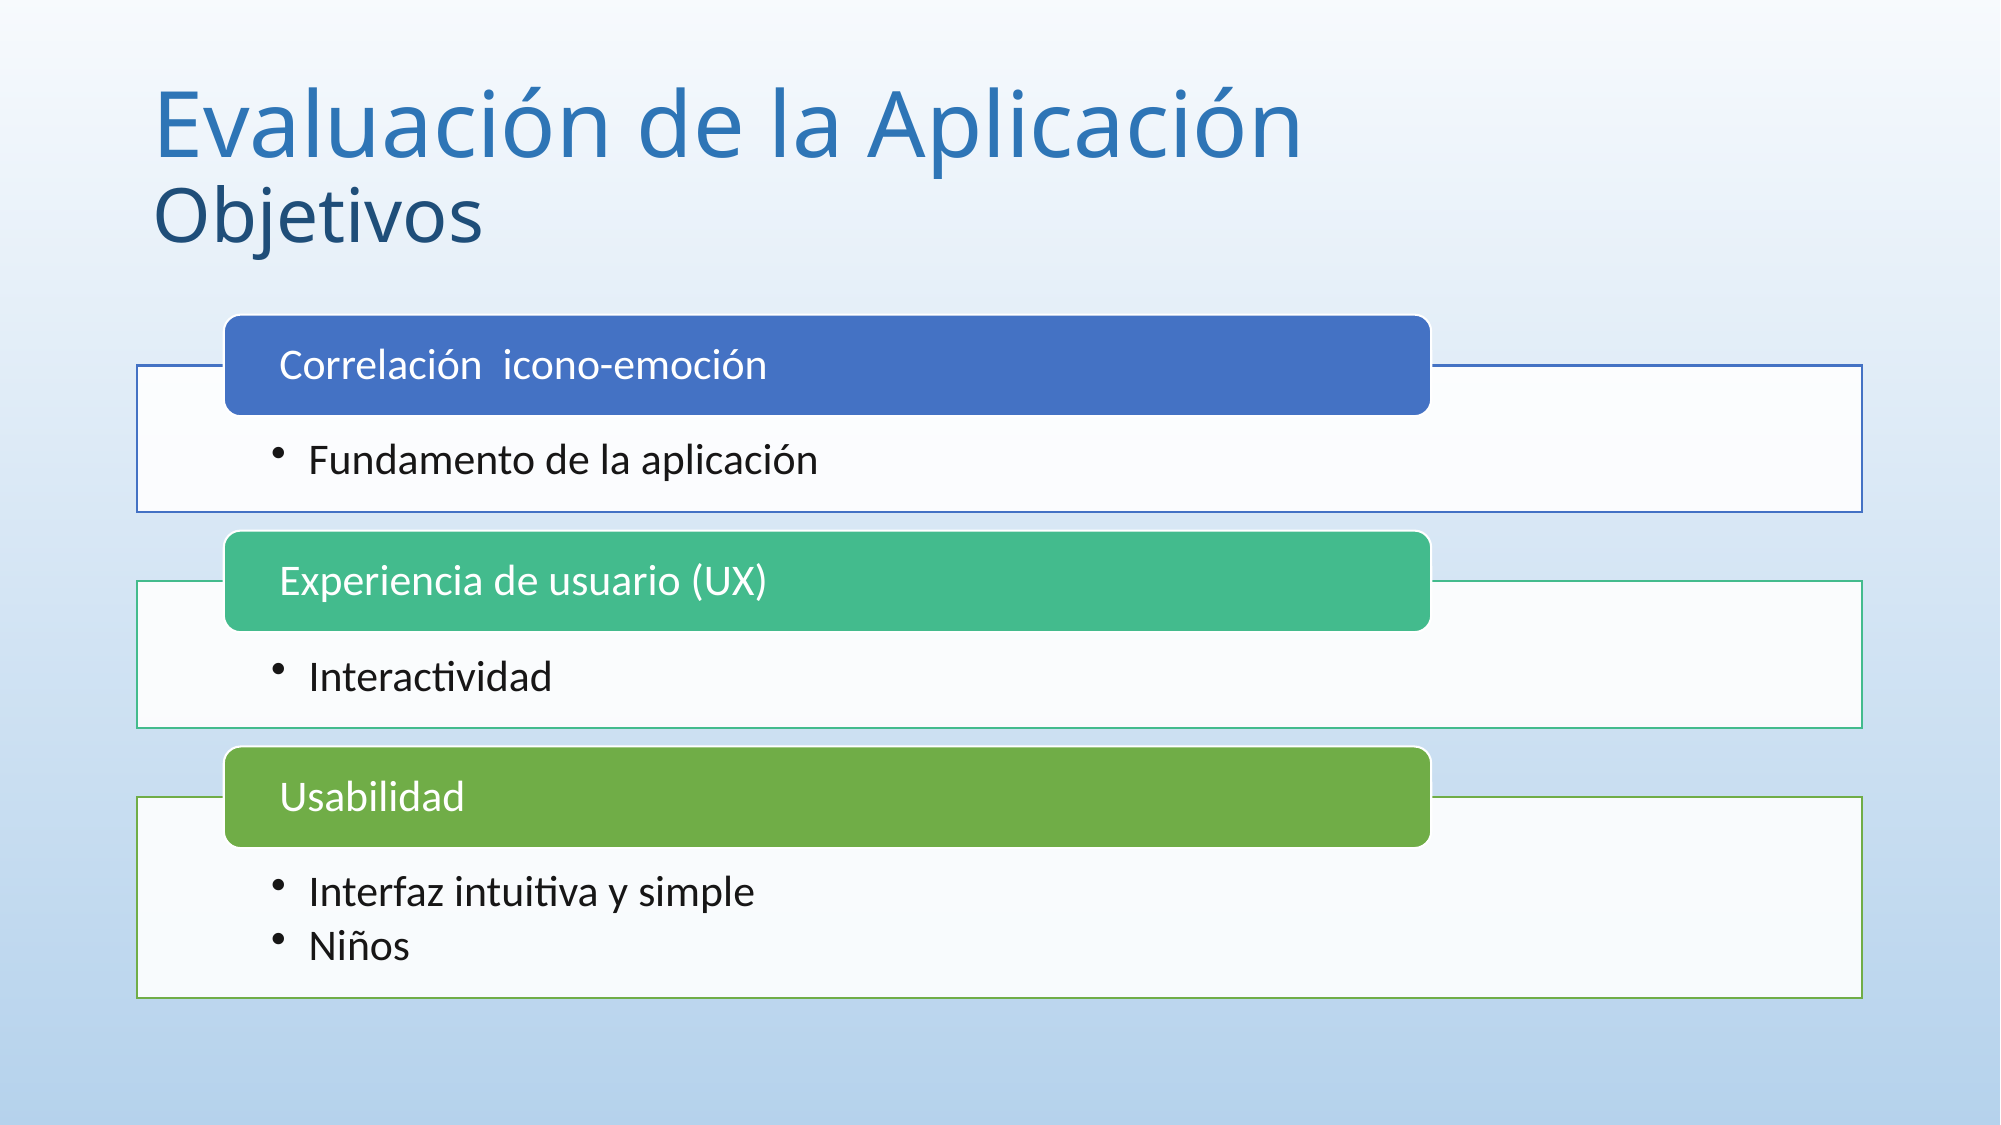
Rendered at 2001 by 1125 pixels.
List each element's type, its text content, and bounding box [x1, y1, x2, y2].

title Evaluación de la Aplicación Objetivos [137, 59, 1863, 278]
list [137, 299, 1863, 1014]
